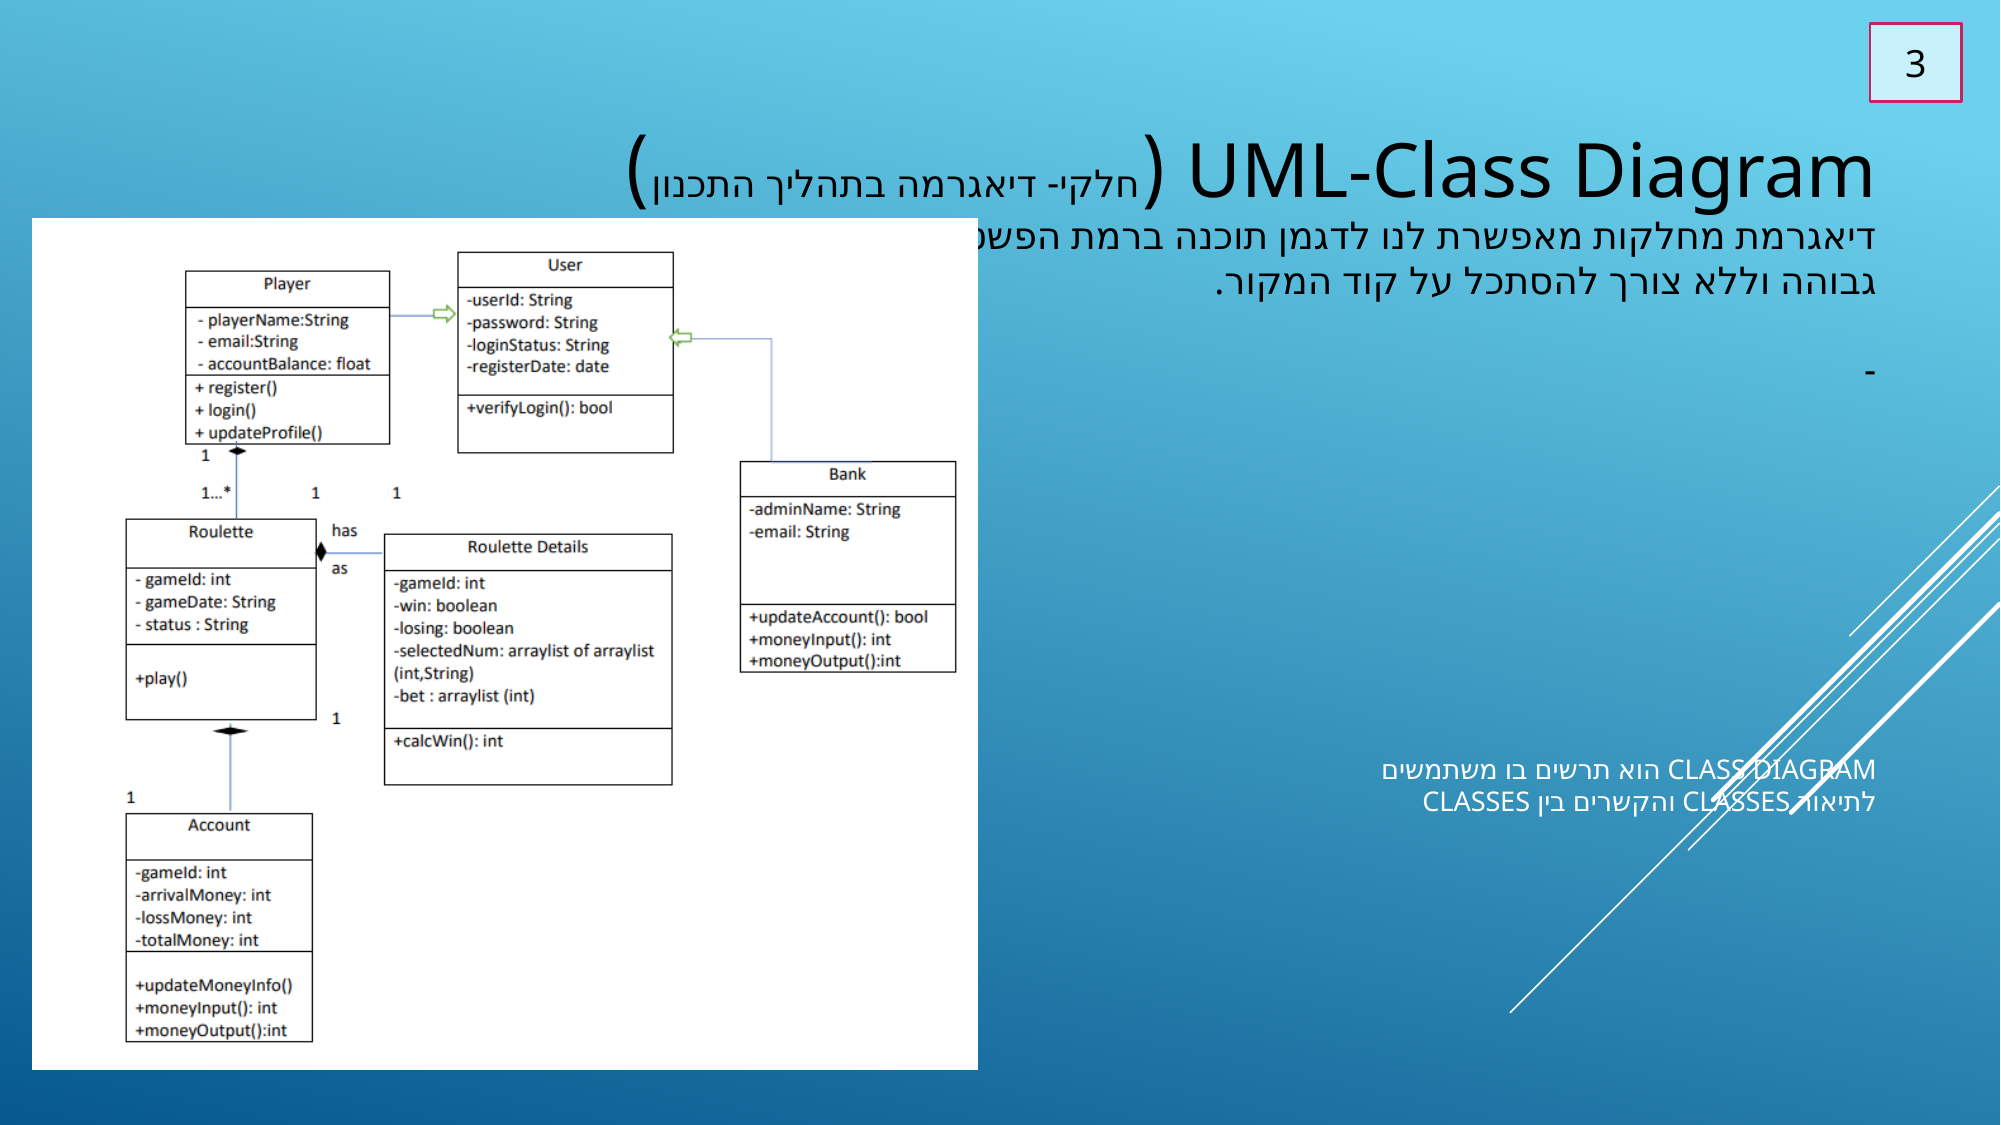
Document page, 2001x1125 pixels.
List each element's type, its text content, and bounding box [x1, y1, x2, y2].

title UML-Class Diagram (חלקי- דיאגרמה בתהליך התכנון) דיאגרמת מחלקות מאפשרת לנו לדגמן תוכנה ברמת הפשטה גבוהה וללא צורך להסתכל על קוד המקור. - Class diagram הוא תרשים בו משתמשים לתיאור Classes והקשרים בין Classes [112, 115, 1892, 984]
picture [31, 218, 978, 1070]
text_box 3 [1869, 22, 1963, 103]
